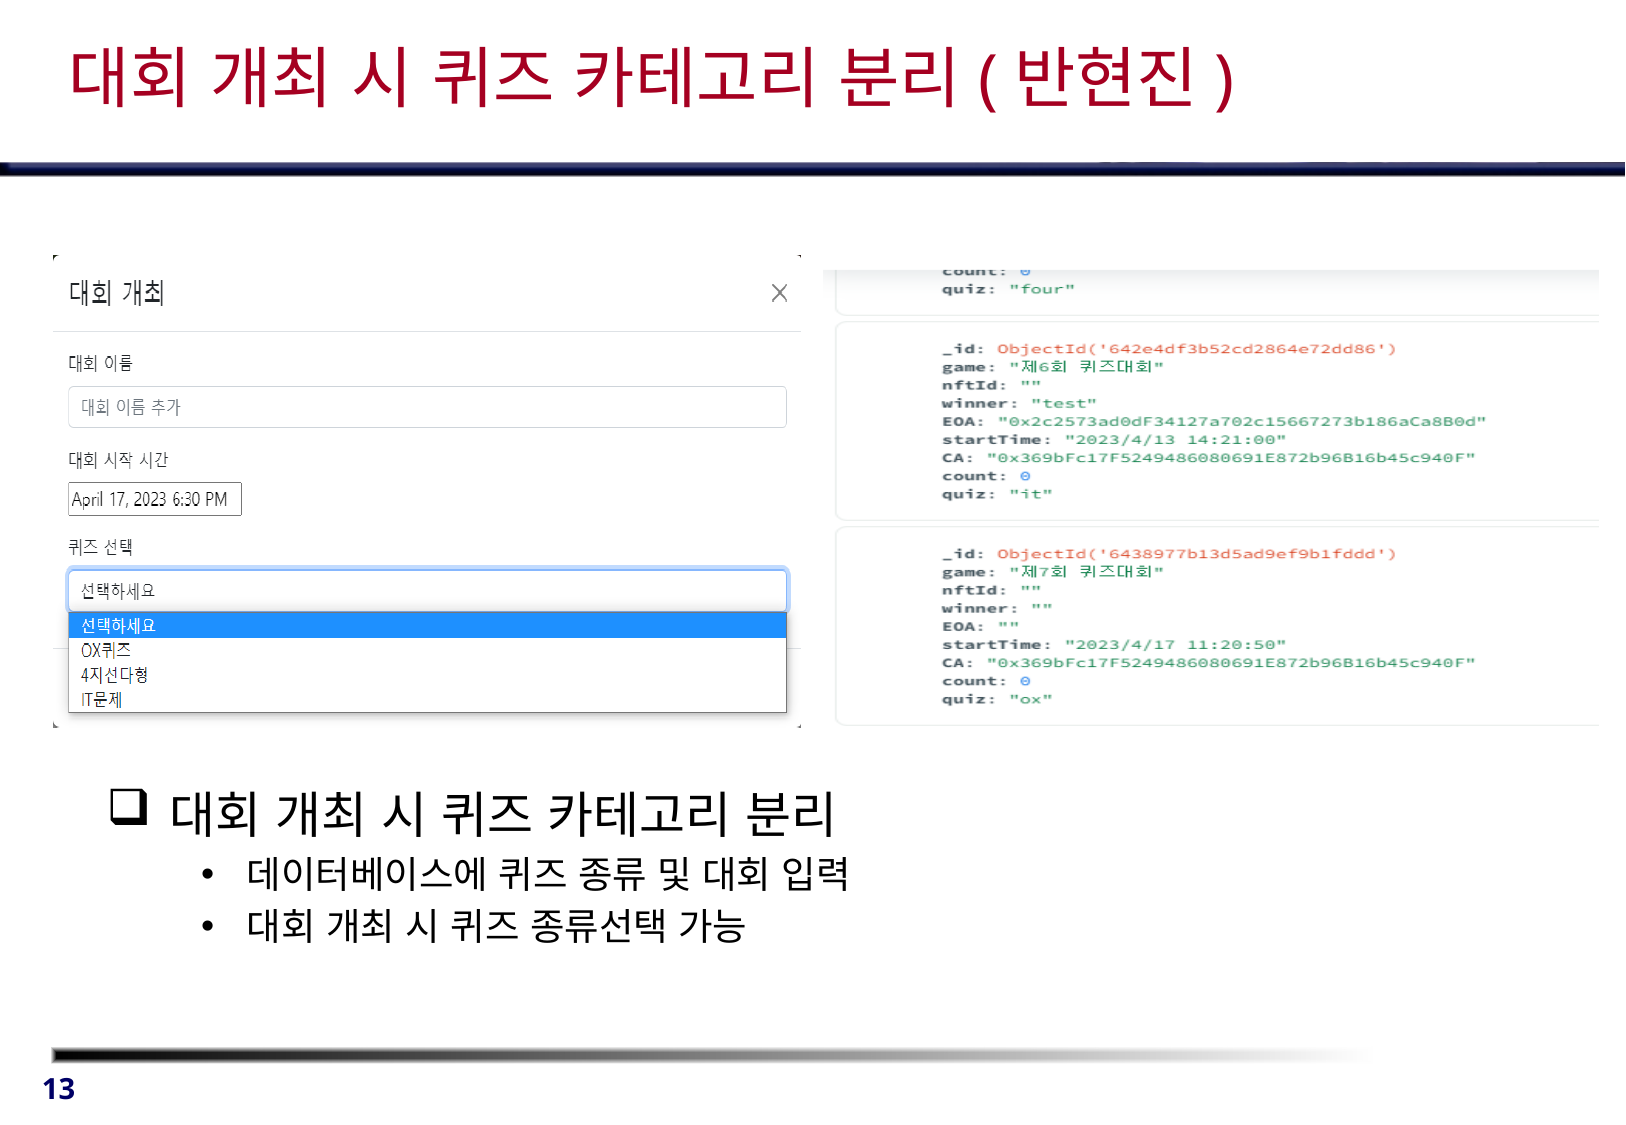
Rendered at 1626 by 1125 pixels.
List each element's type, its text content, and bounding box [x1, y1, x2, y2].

text_box 대회 개최 시 퀴즈 카테고리 분리 데이터베이스에 퀴즈 종류 및 대회 입력 대회 개최 시 퀴즈 종류선택 가능 [91, 775, 1395, 1124]
text_box 대회 개최 시 퀴즈 카테고리 분리(반현진) [54, 24, 1592, 138]
picture [0, 162, 1625, 188]
picture [823, 255, 1599, 728]
picture [50, 1046, 91, 1064]
picture [53, 255, 801, 728]
